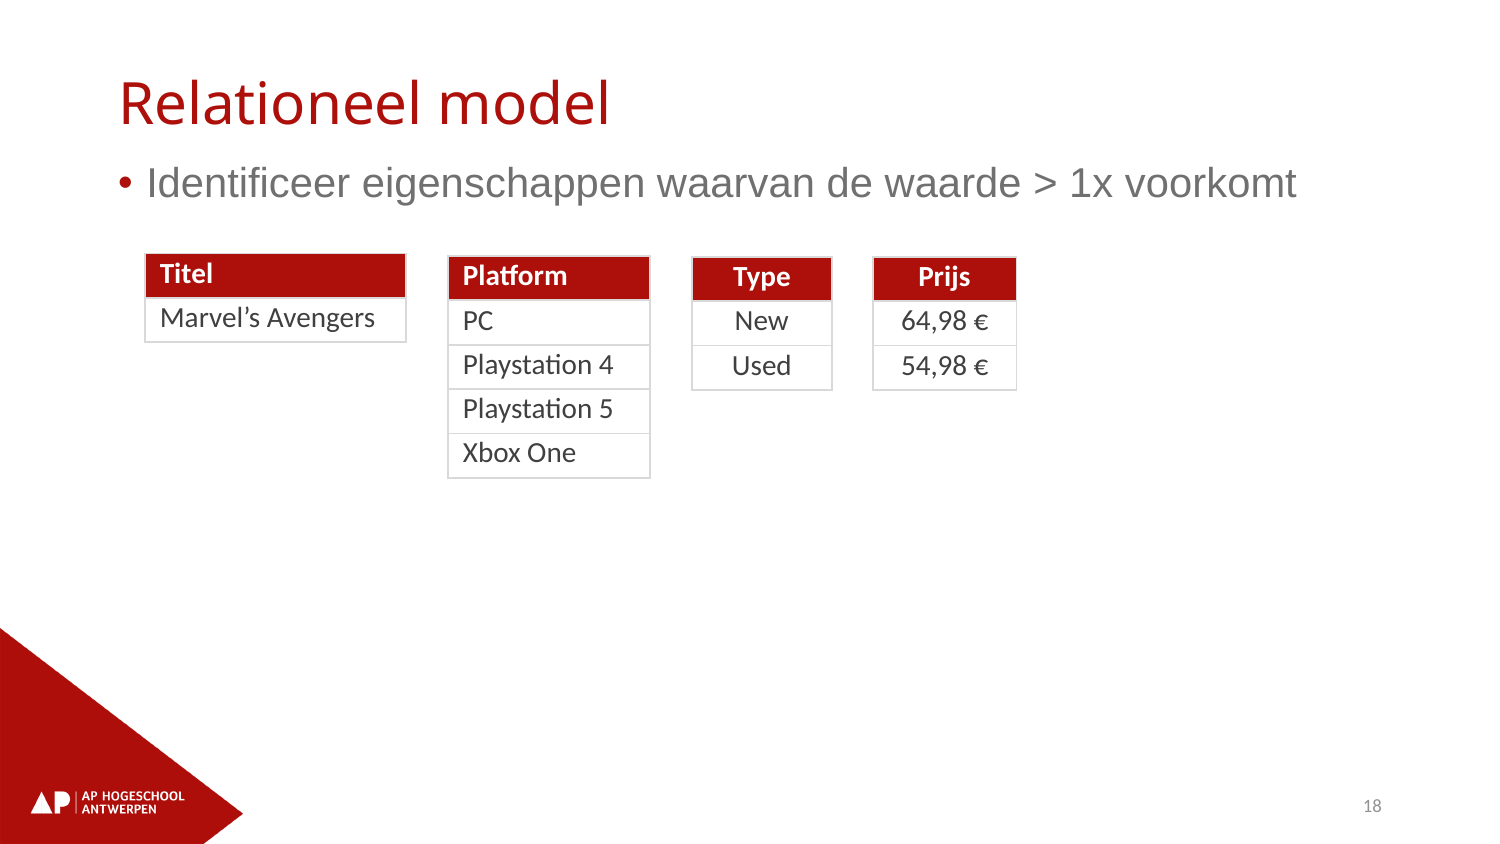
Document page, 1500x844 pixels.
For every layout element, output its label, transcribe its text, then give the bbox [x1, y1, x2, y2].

table_cell Marvel’s Avengers [146, 299, 405, 341]
table_header Titel [146, 254, 405, 297]
table_cell 54,98 € [874, 346, 1016, 389]
title Relationeel model [103, 66, 1397, 141]
list Identificeer eigenschappen waarvan de waarde > 1x voorkomt [103, 154, 1397, 690]
table_header Platform [449, 257, 649, 299]
table_cell Playstation 4 [449, 346, 649, 388]
table_cell New [693, 302, 831, 345]
table_cell PC [449, 301, 649, 344]
table_cell Playstation 5 [449, 390, 649, 433]
table_cell 64,98 € [874, 302, 1016, 345]
table_header Prijs [874, 258, 1016, 300]
table_header Type [693, 258, 831, 300]
picture [0, 623, 246, 844]
table_cell Used [693, 346, 831, 389]
slide_number 18 [1263, 782, 1397, 827]
table_cell Xbox One [449, 434, 649, 477]
